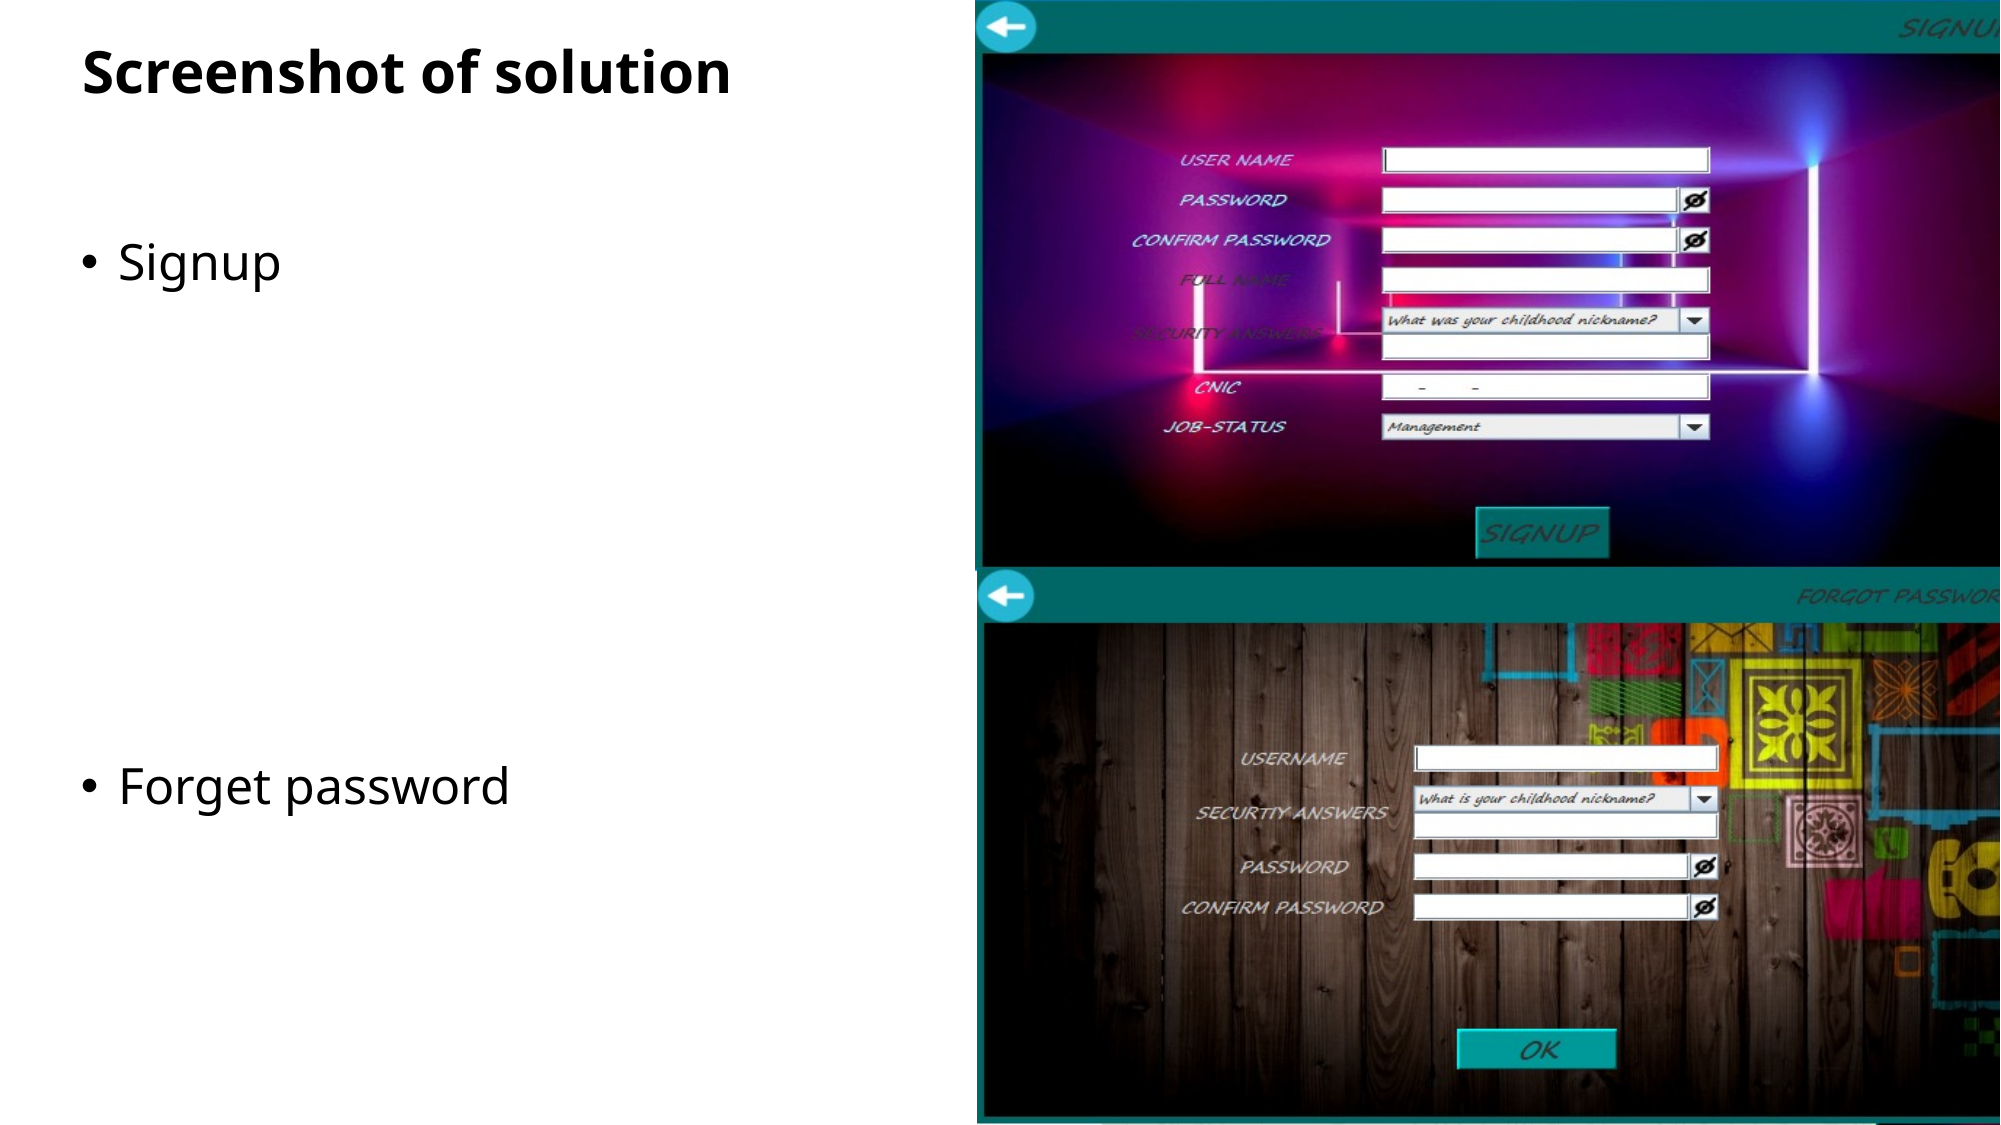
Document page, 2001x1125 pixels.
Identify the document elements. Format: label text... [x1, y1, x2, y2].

list Screenshot of solution [67, 35, 880, 204]
picture [975, 2, 2000, 1125]
list Signup Forget password [66, 230, 877, 950]
